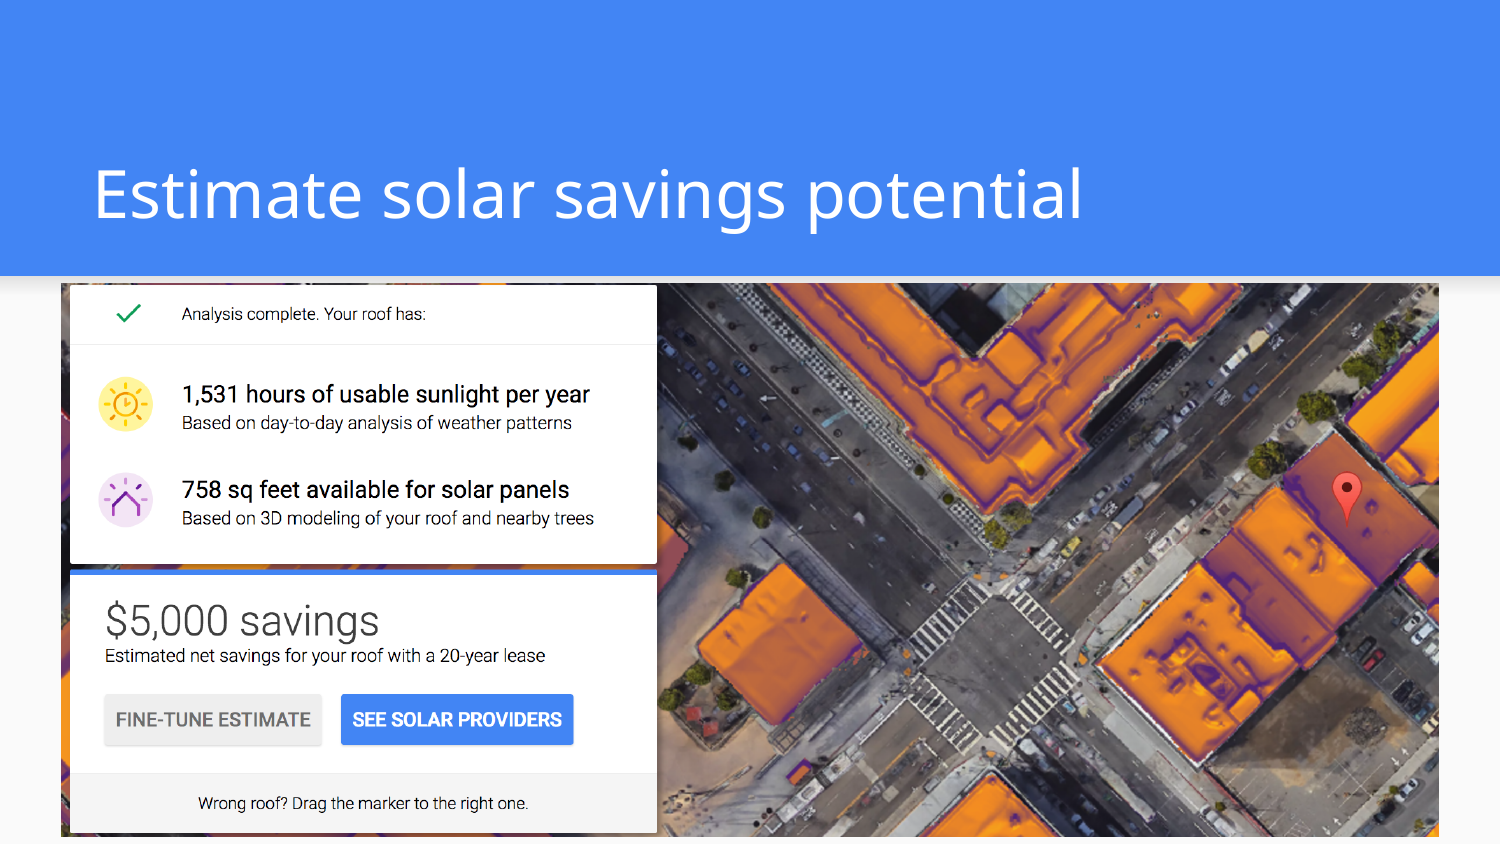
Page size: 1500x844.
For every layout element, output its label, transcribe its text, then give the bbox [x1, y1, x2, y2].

title Estimate solar savings potential [77, 121, 1427, 248]
picture [60, 283, 1440, 837]
